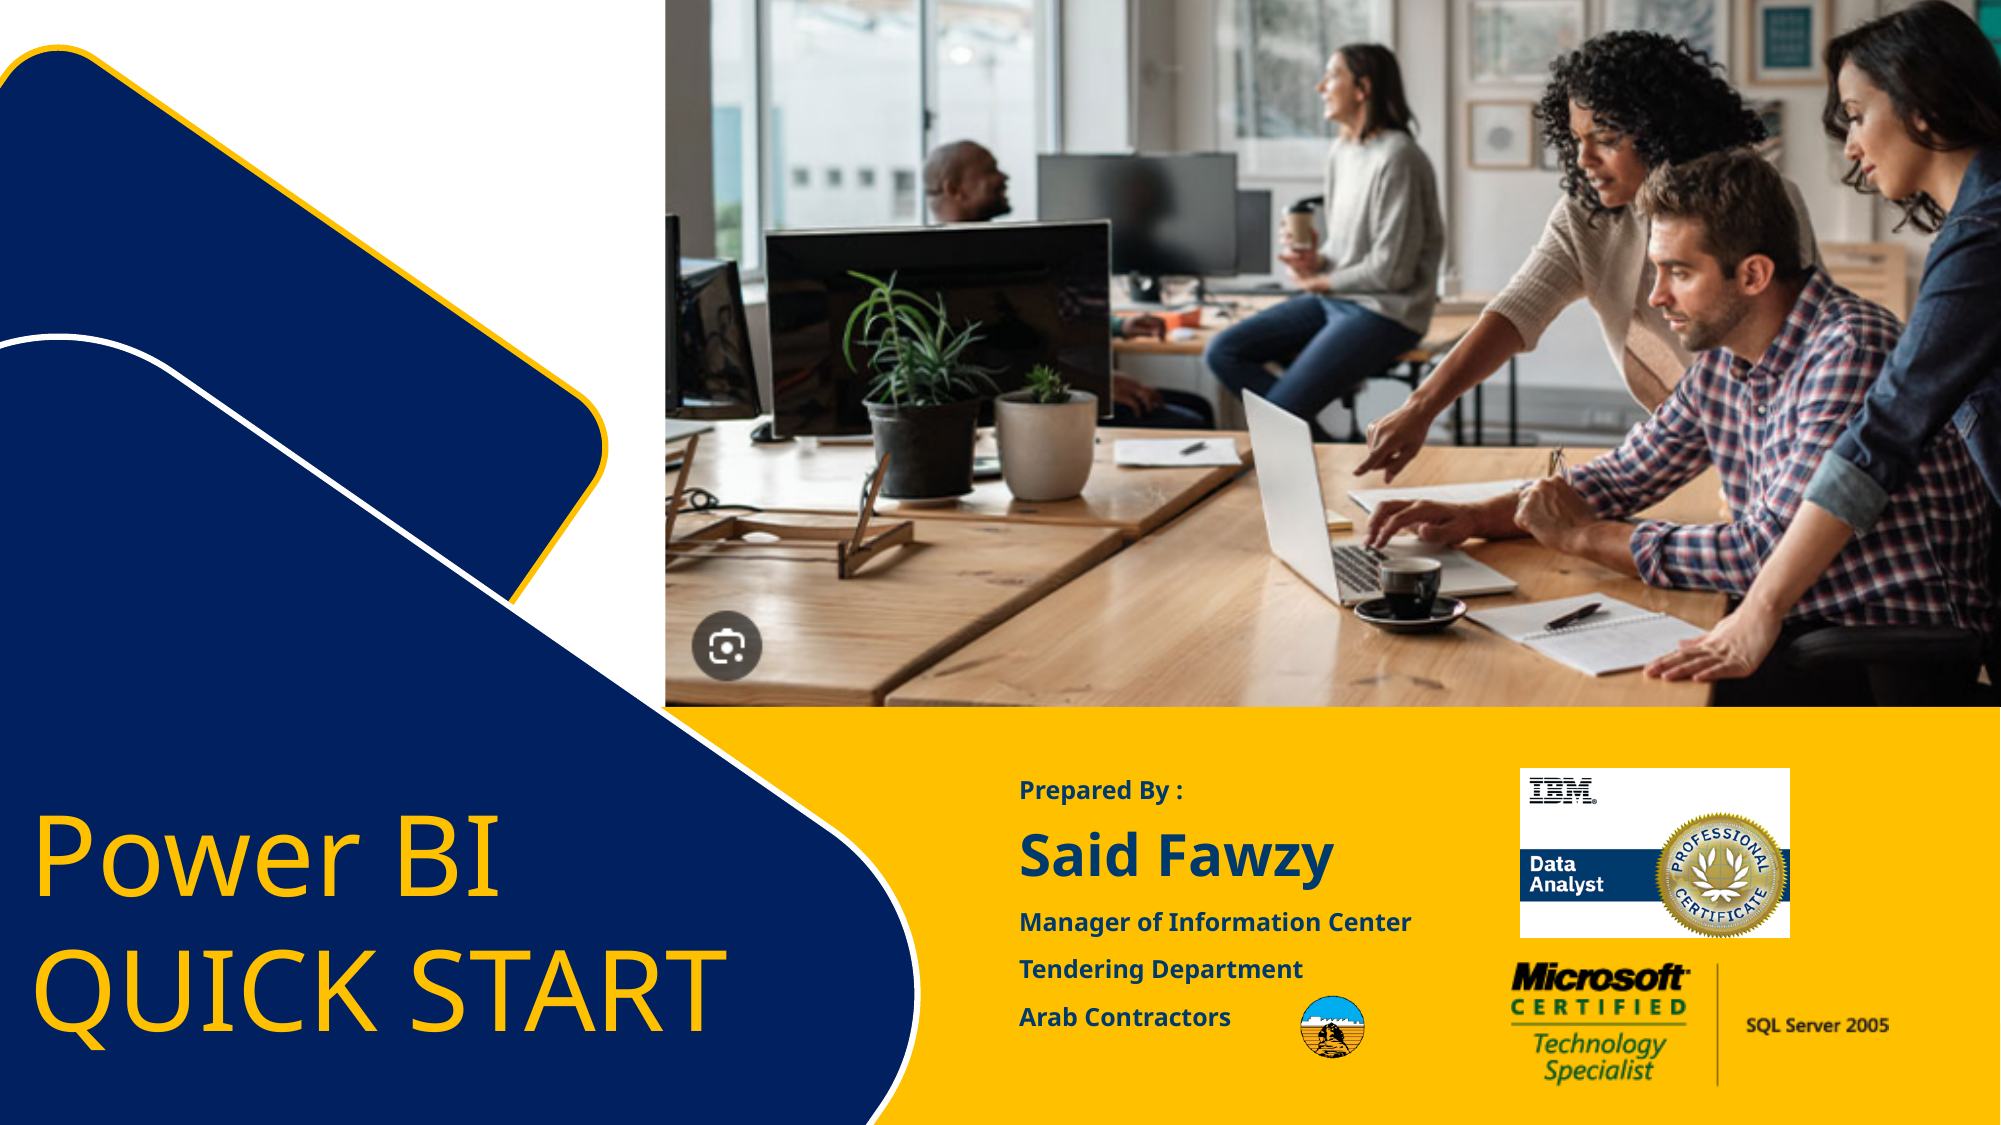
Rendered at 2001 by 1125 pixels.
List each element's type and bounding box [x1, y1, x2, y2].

text_box [0, 192, 2000, 1125]
text_box [1004, 768, 1889, 1087]
picture [0, 0, 2001, 1125]
